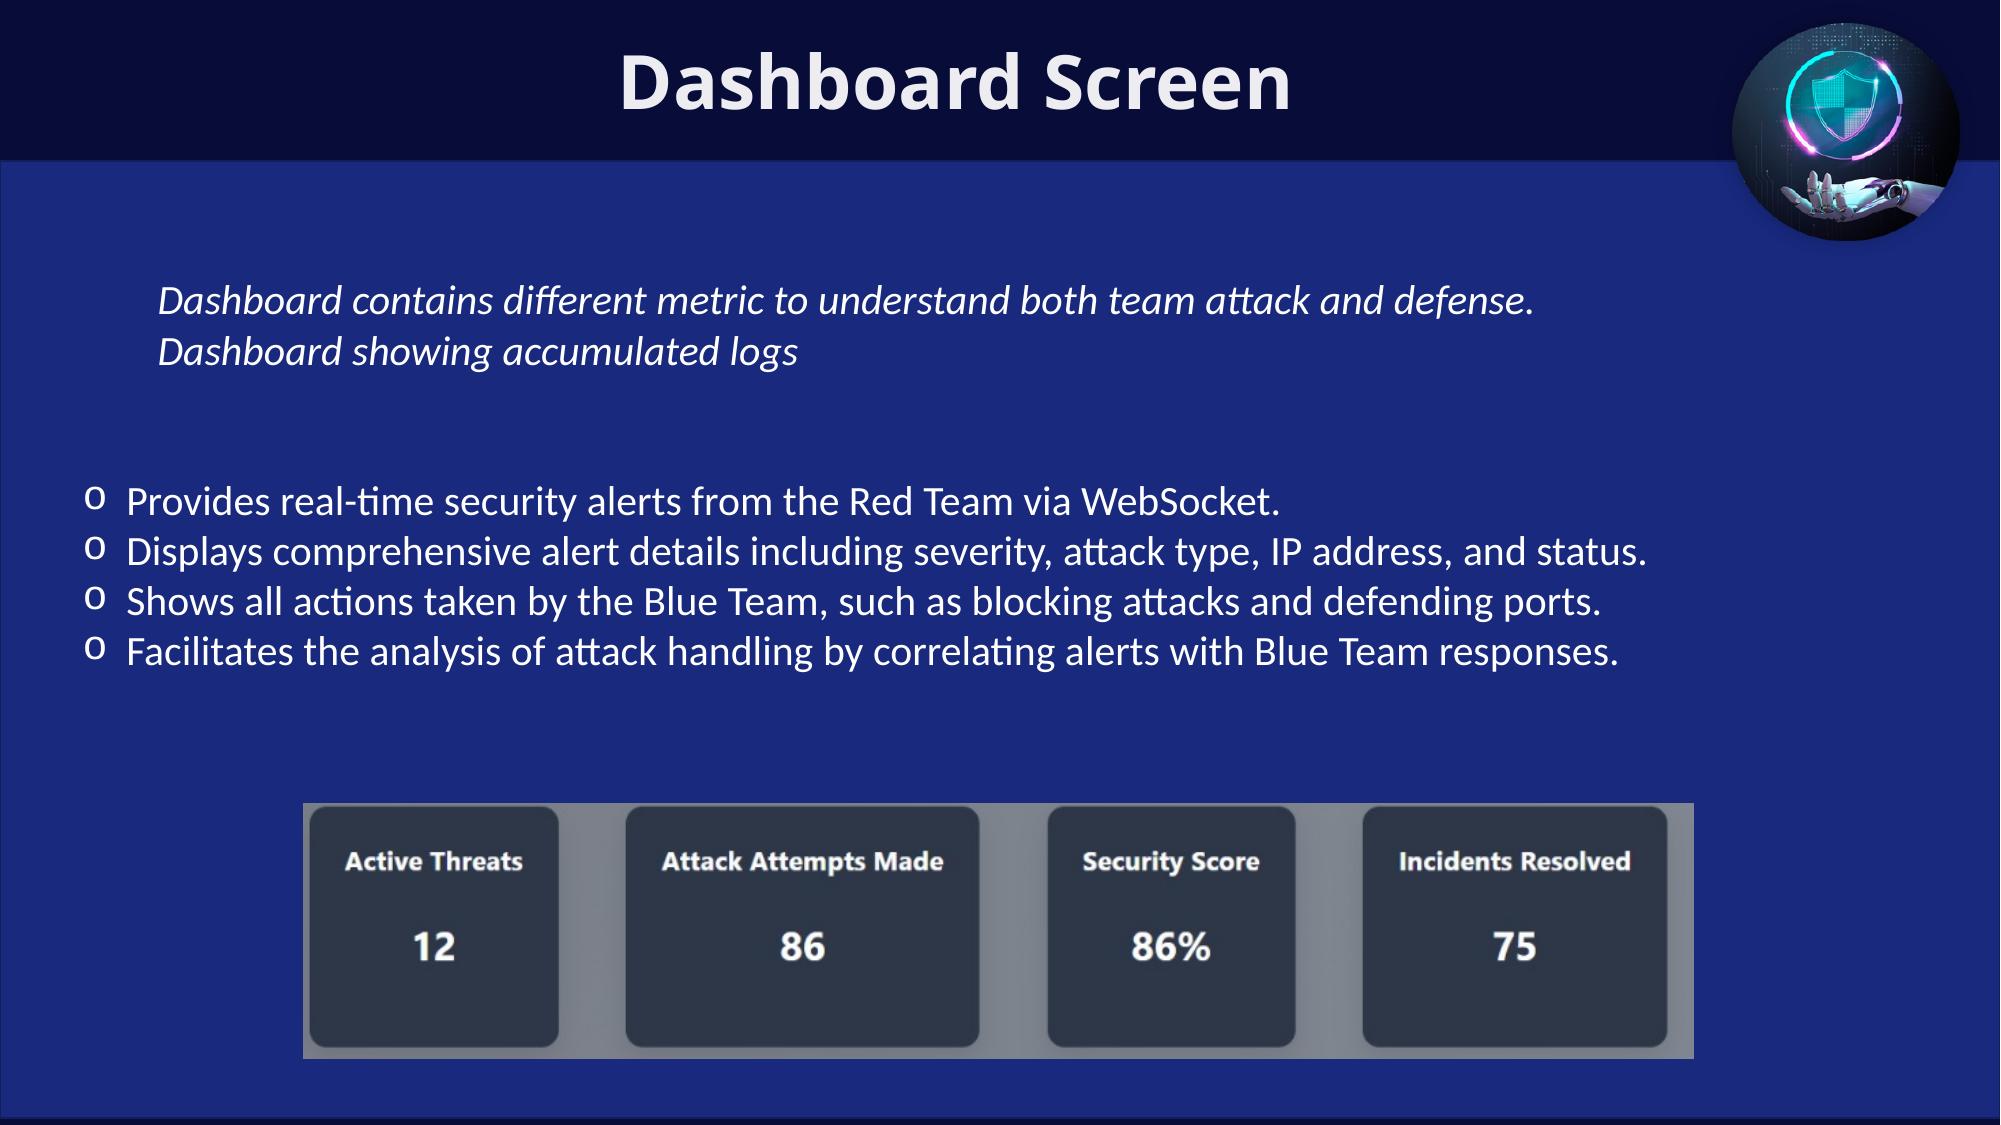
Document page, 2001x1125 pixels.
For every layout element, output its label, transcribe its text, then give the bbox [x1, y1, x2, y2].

list Dashboard contains different metric to understand both team attack and defense. Dashboard showing accumulated logs Provides real-time security alerts from the Red Team via WebSocket. Displays comprehensive alert details including severity, attack type, IP address, and status. Shows all actions taken by the Blue Team, such as blocking attacks and defending ports. Facilitates the analysis of attack handling by correlating alerts with Blue Team responses. [0, 160, 2000, 1119]
picture [302, 803, 1695, 1059]
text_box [10, 6, 1961, 304]
